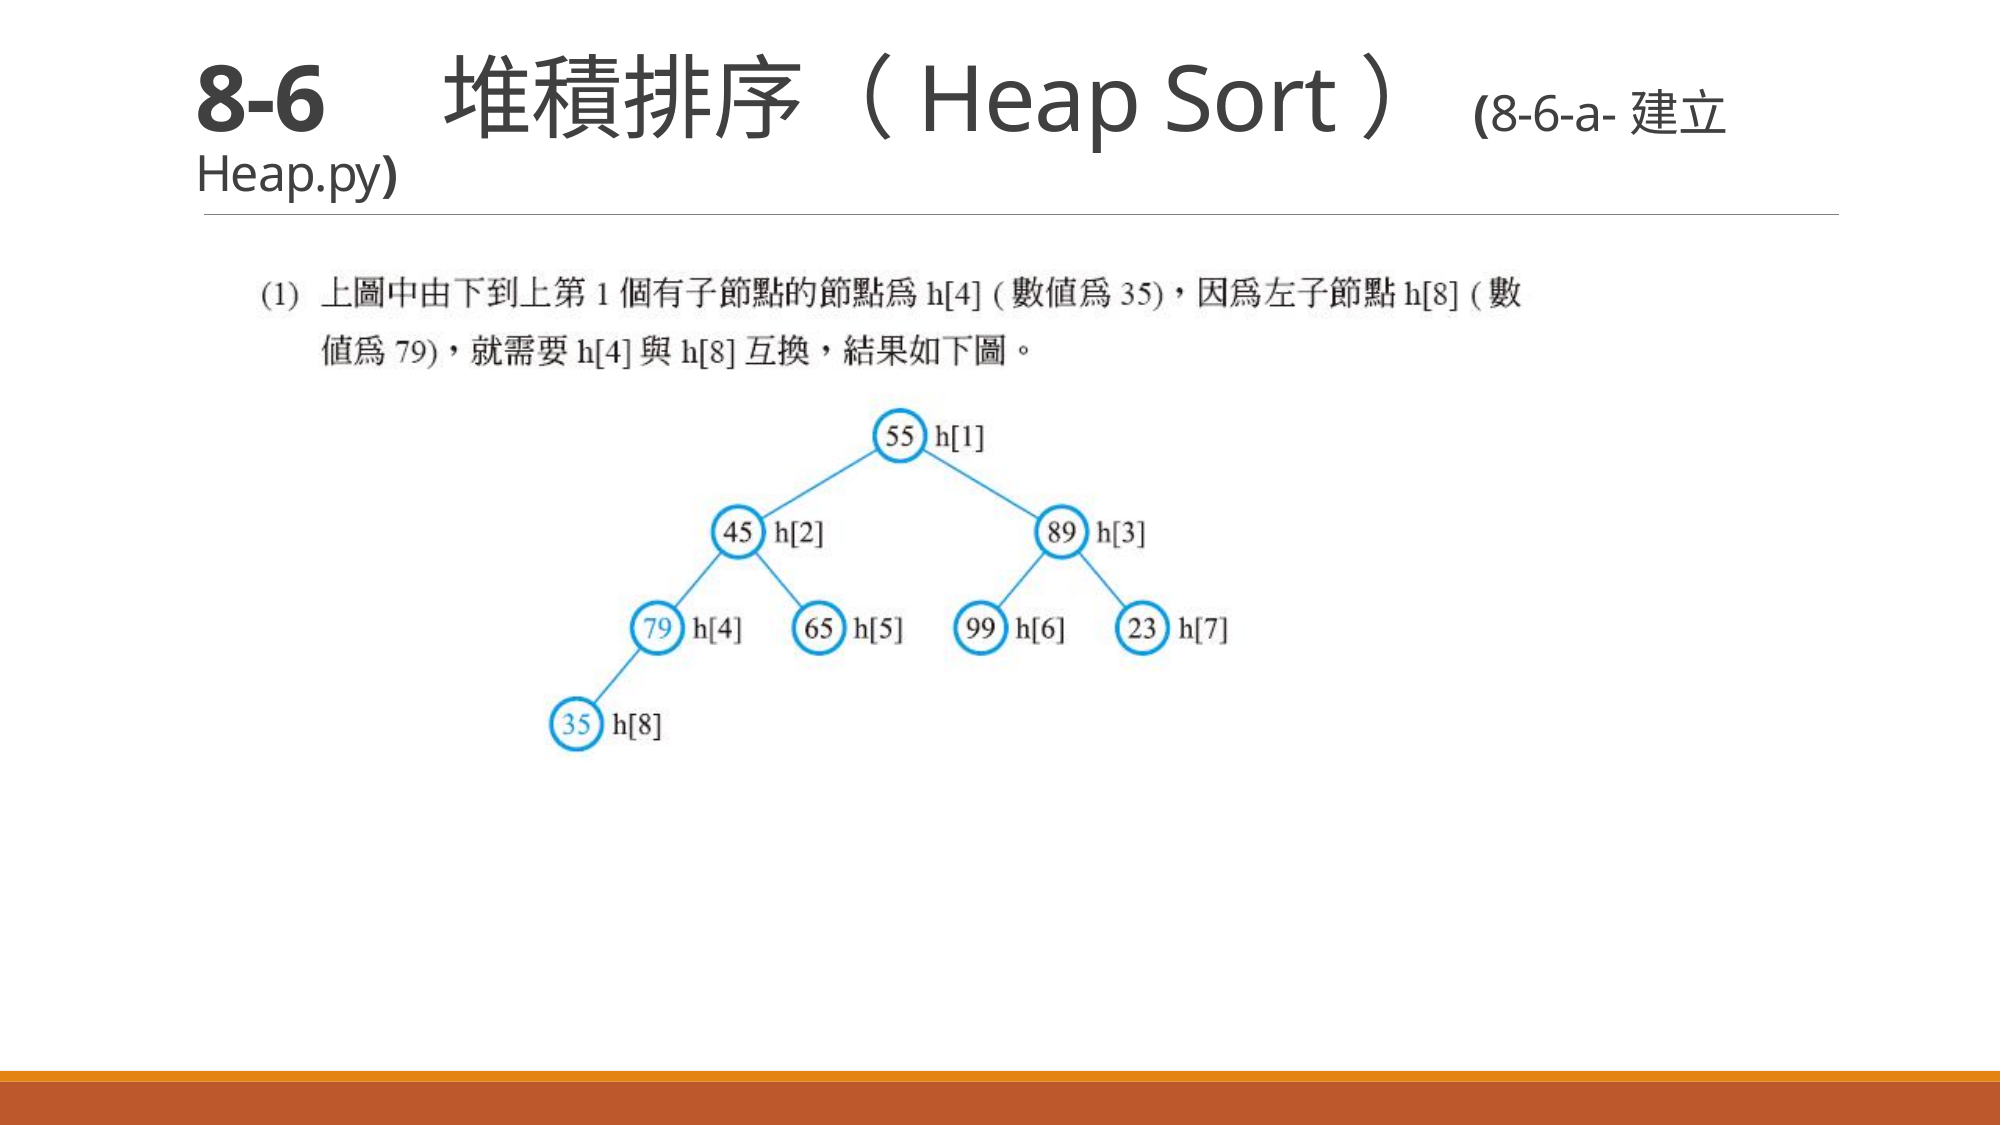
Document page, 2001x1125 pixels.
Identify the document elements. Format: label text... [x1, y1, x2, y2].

title 8-6 堆積排序（Heap Sort）(8-6-a-建立Heap.py) [180, 47, 1830, 209]
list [244, 269, 1547, 761]
